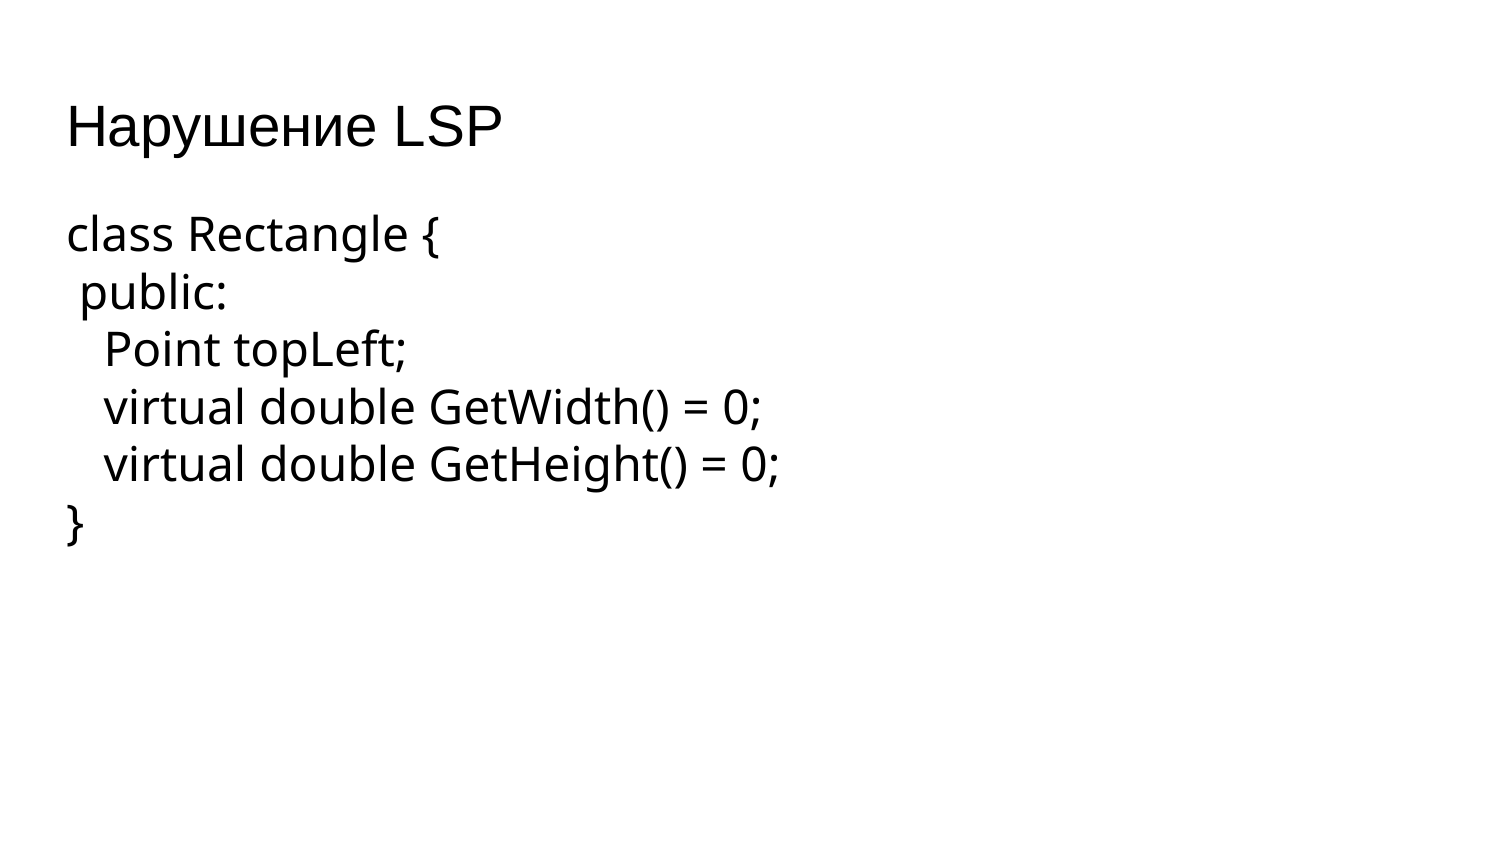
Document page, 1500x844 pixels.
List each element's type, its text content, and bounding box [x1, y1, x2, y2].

title Нарушение LSP [51, 72, 1449, 167]
list class Rectangle { public: Point topLeft; virtual double GetWidth() = 0; virtual double GetHeight() = 0; } [51, 189, 1449, 750]
